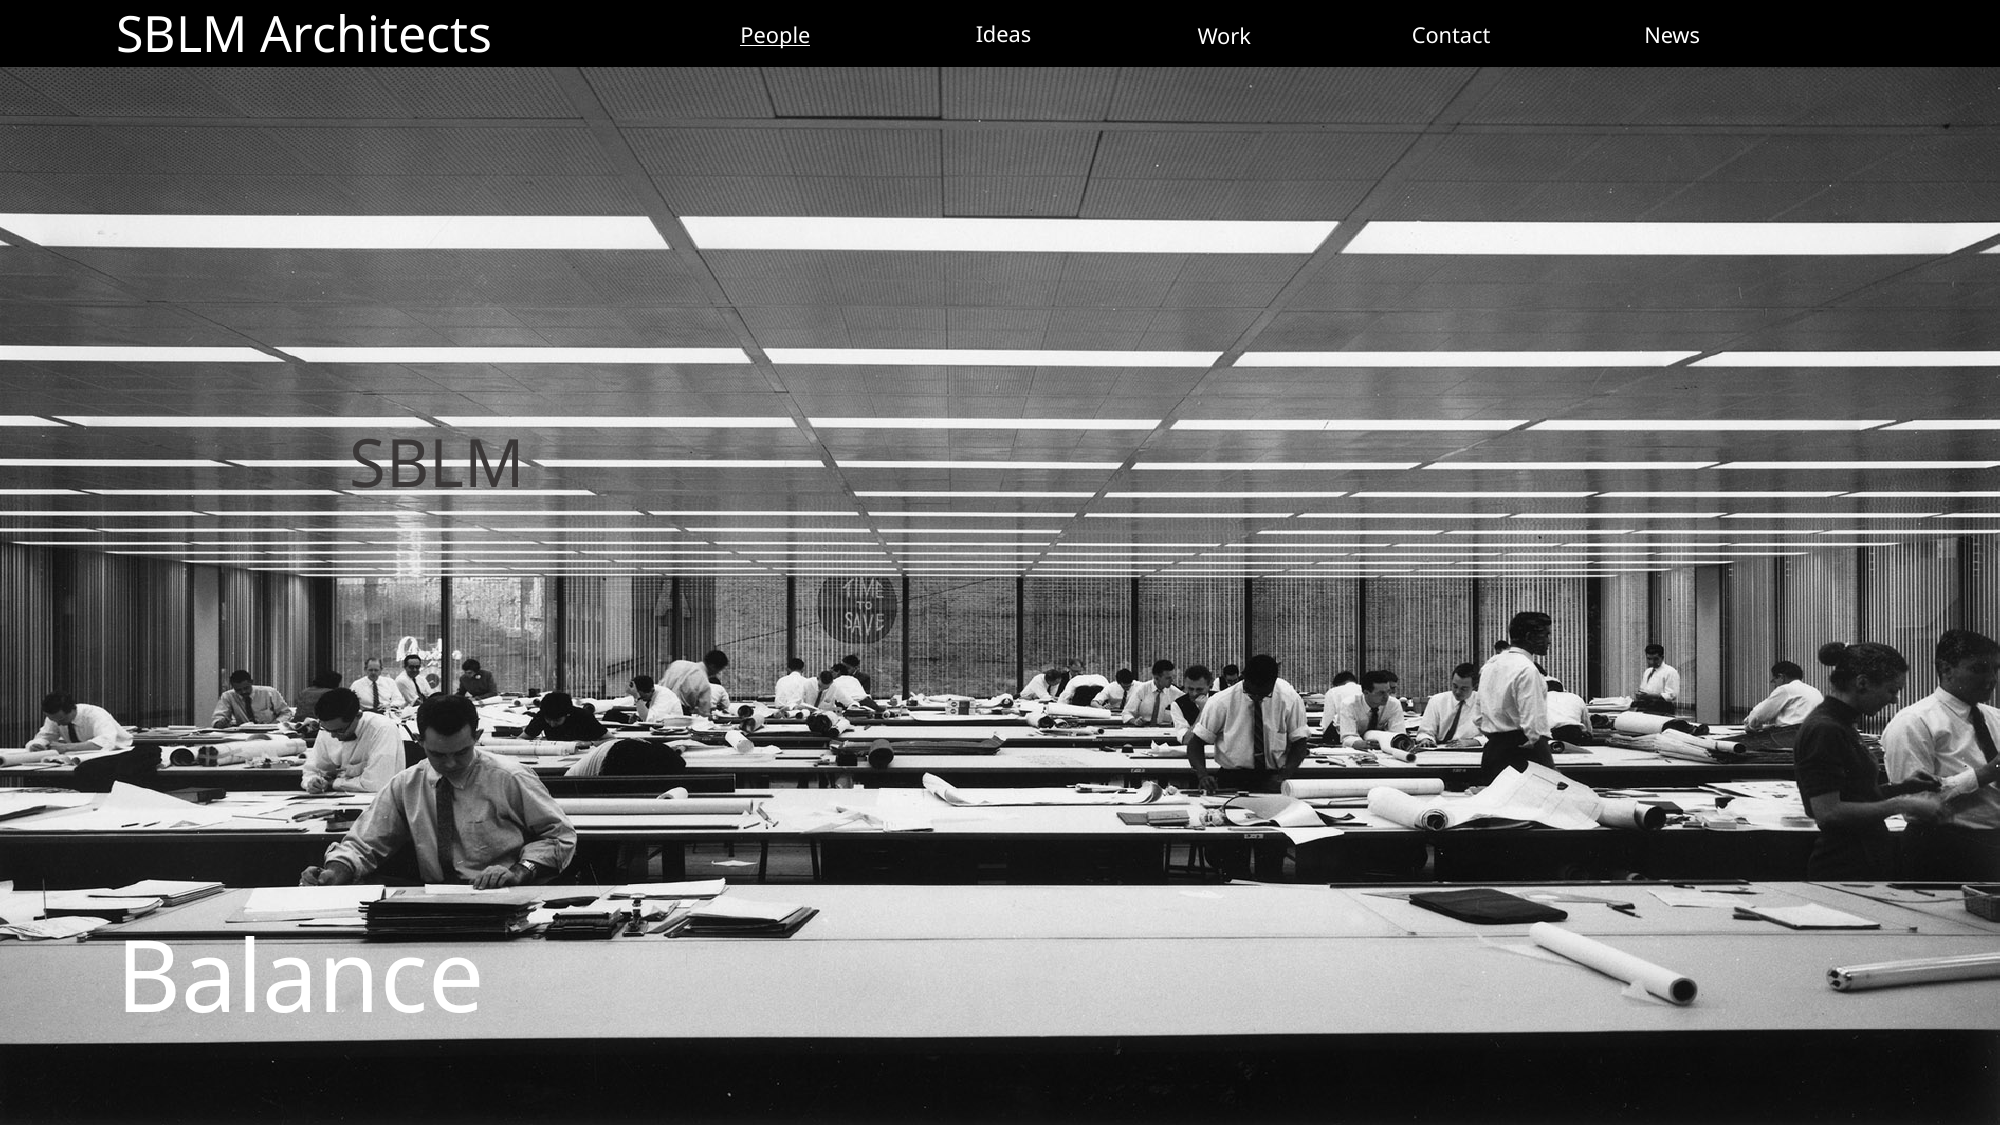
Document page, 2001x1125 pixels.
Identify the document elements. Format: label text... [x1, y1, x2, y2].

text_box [0, 0, 2000, 71]
text_box SBLM [335, 413, 737, 509]
text_box Balance [101, 904, 981, 1040]
text_box [0, 71, 2000, 1125]
